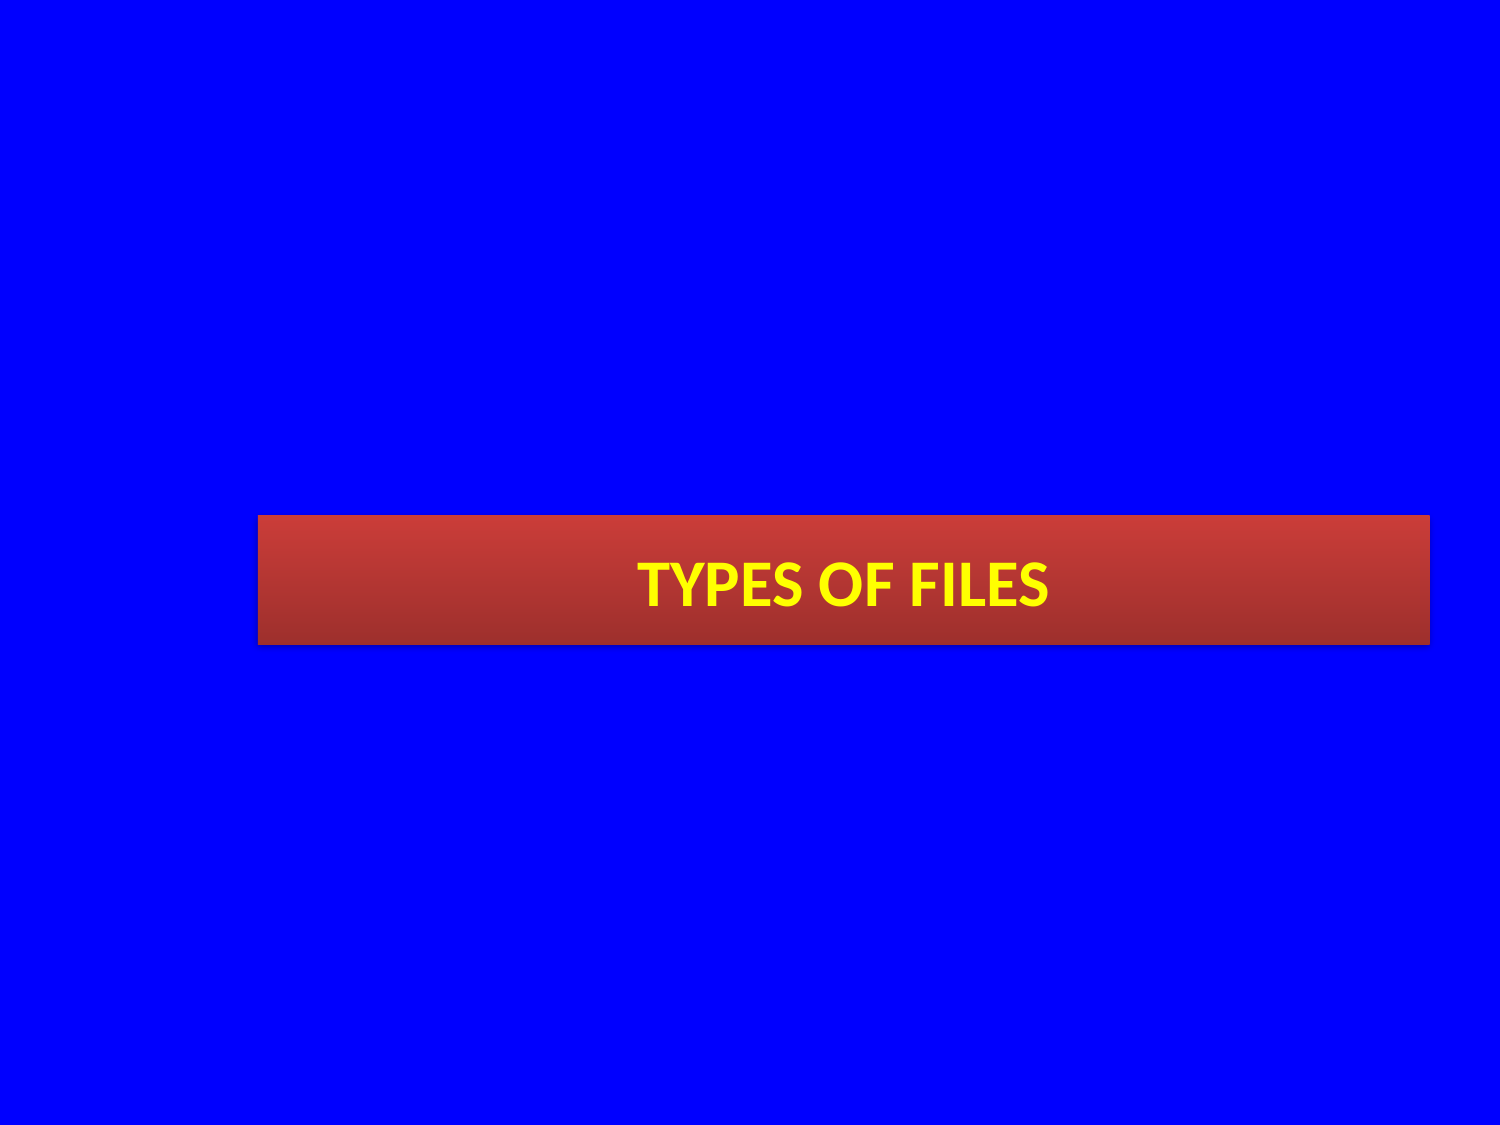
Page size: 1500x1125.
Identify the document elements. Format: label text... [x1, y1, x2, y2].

text_box TYPES OF FILES [257, 515, 1430, 645]
